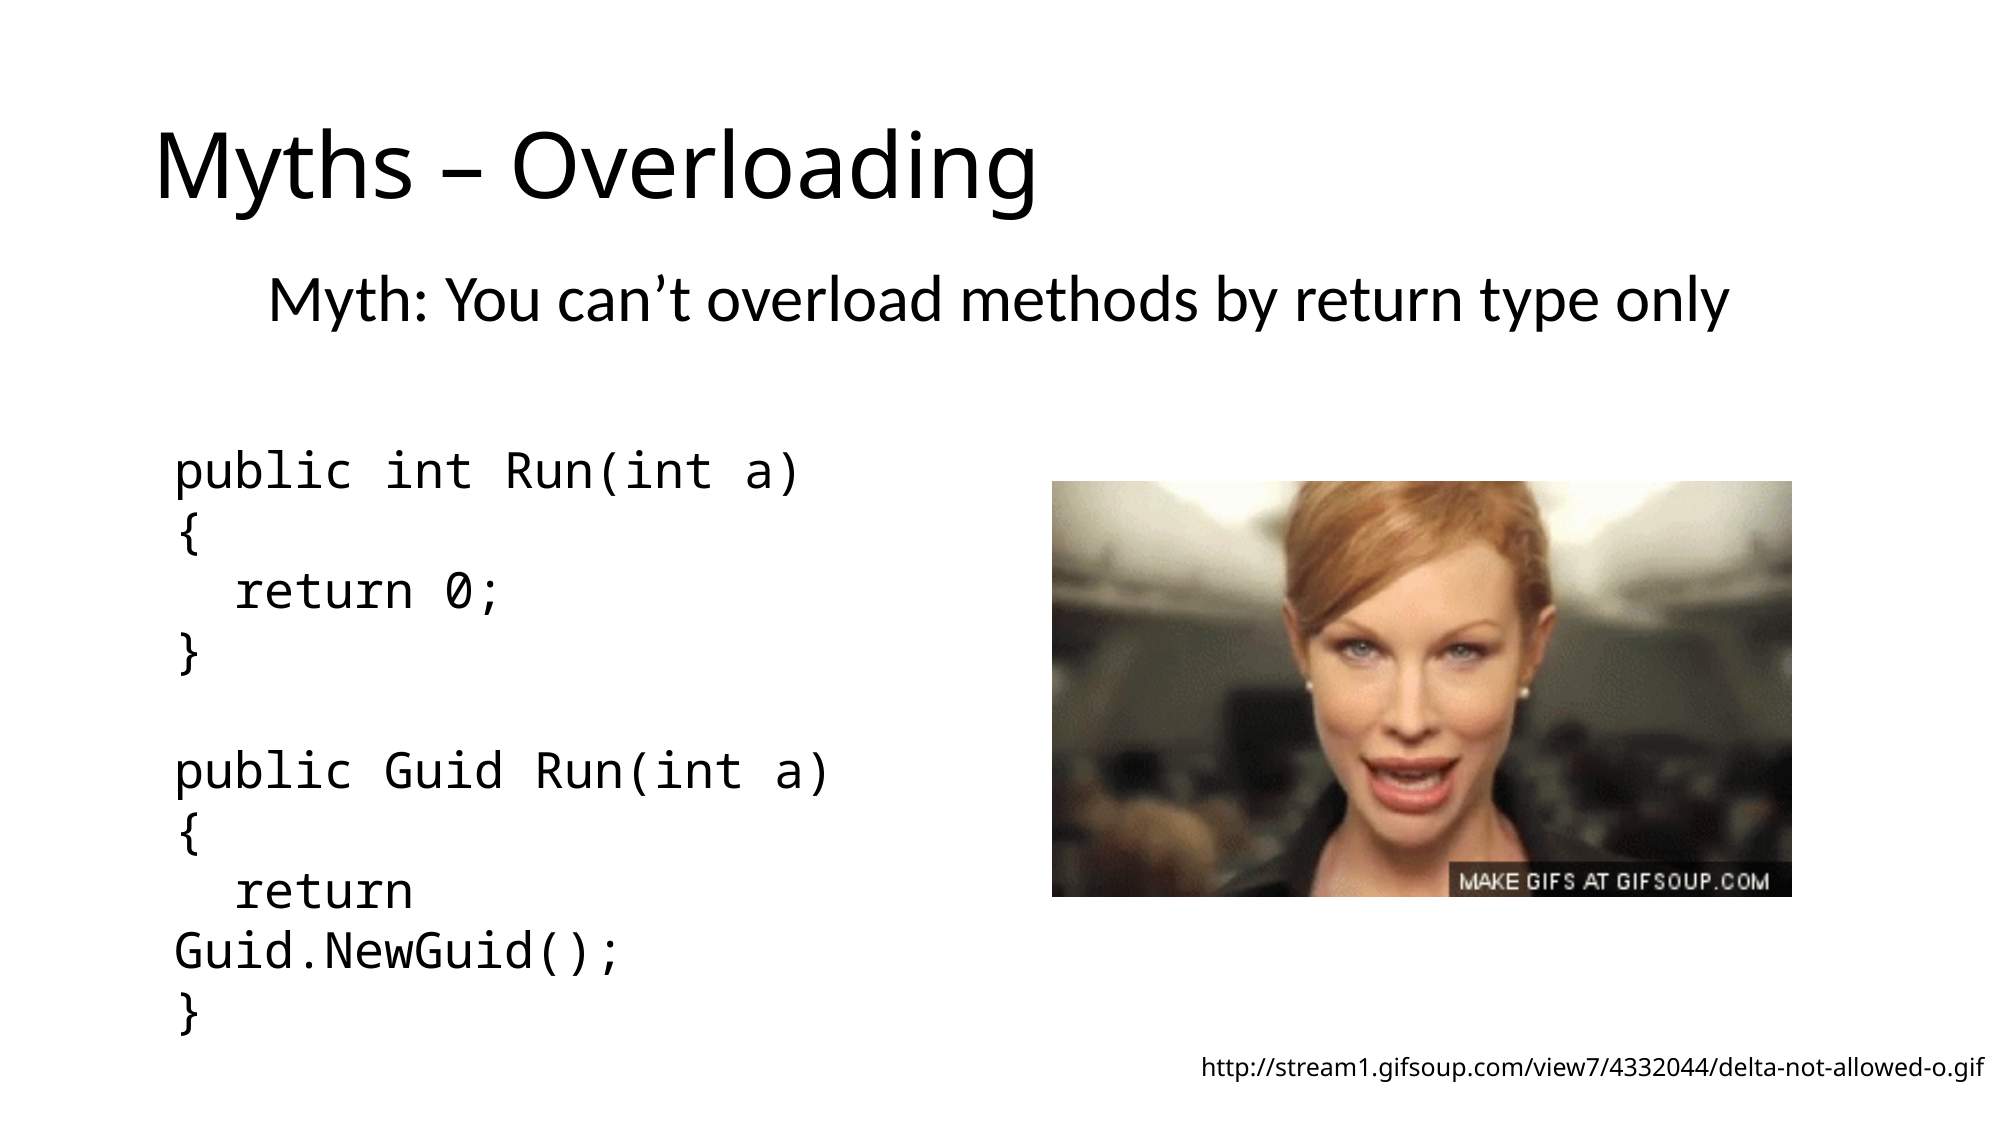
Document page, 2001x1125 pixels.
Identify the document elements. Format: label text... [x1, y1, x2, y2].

title Myths – Overloading [137, 59, 1863, 278]
text_box http://stream1.gifsoup.com/view7/4332044/delta-not-allowed-o.gif [0, 1029, 2000, 1104]
picture [1052, 481, 1792, 897]
text_box Myth: You can’t overload methods by return type only [252, 247, 1747, 342]
text_box public int Run(int a) { return 0; } public Guid Run(int a) { return Guid.NewGuid(); } [159, 430, 898, 1029]
